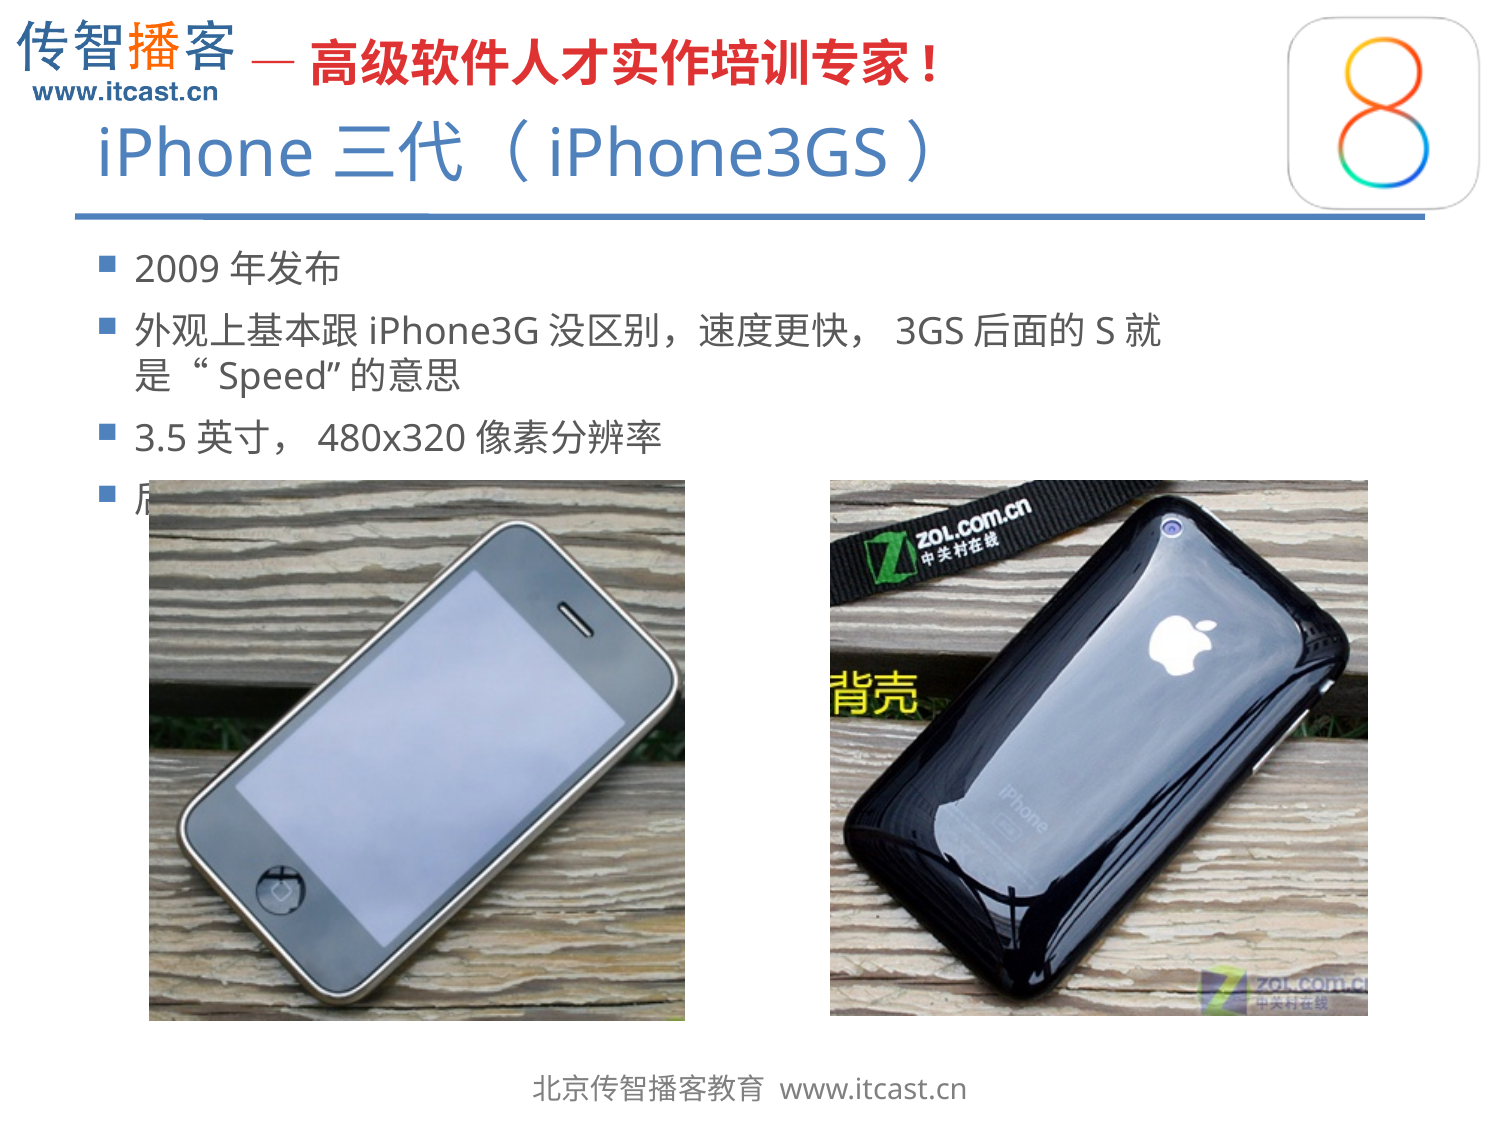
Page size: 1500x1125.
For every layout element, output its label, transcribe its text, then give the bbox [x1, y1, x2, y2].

picture [16, 19, 234, 101]
picture [1270, 0, 1497, 227]
picture [829, 479, 1368, 1017]
picture [149, 479, 686, 1021]
list 2009年发布 外观上基本跟iPhone3G没区别，速度更快，3GS后面的S就是“Speed”的意思 3.5英寸，480x320像素分辨率 后置摄像头300万像素 [81, 237, 1416, 1005]
title iPhone三代（iPhone3GS） [81, 102, 1416, 237]
